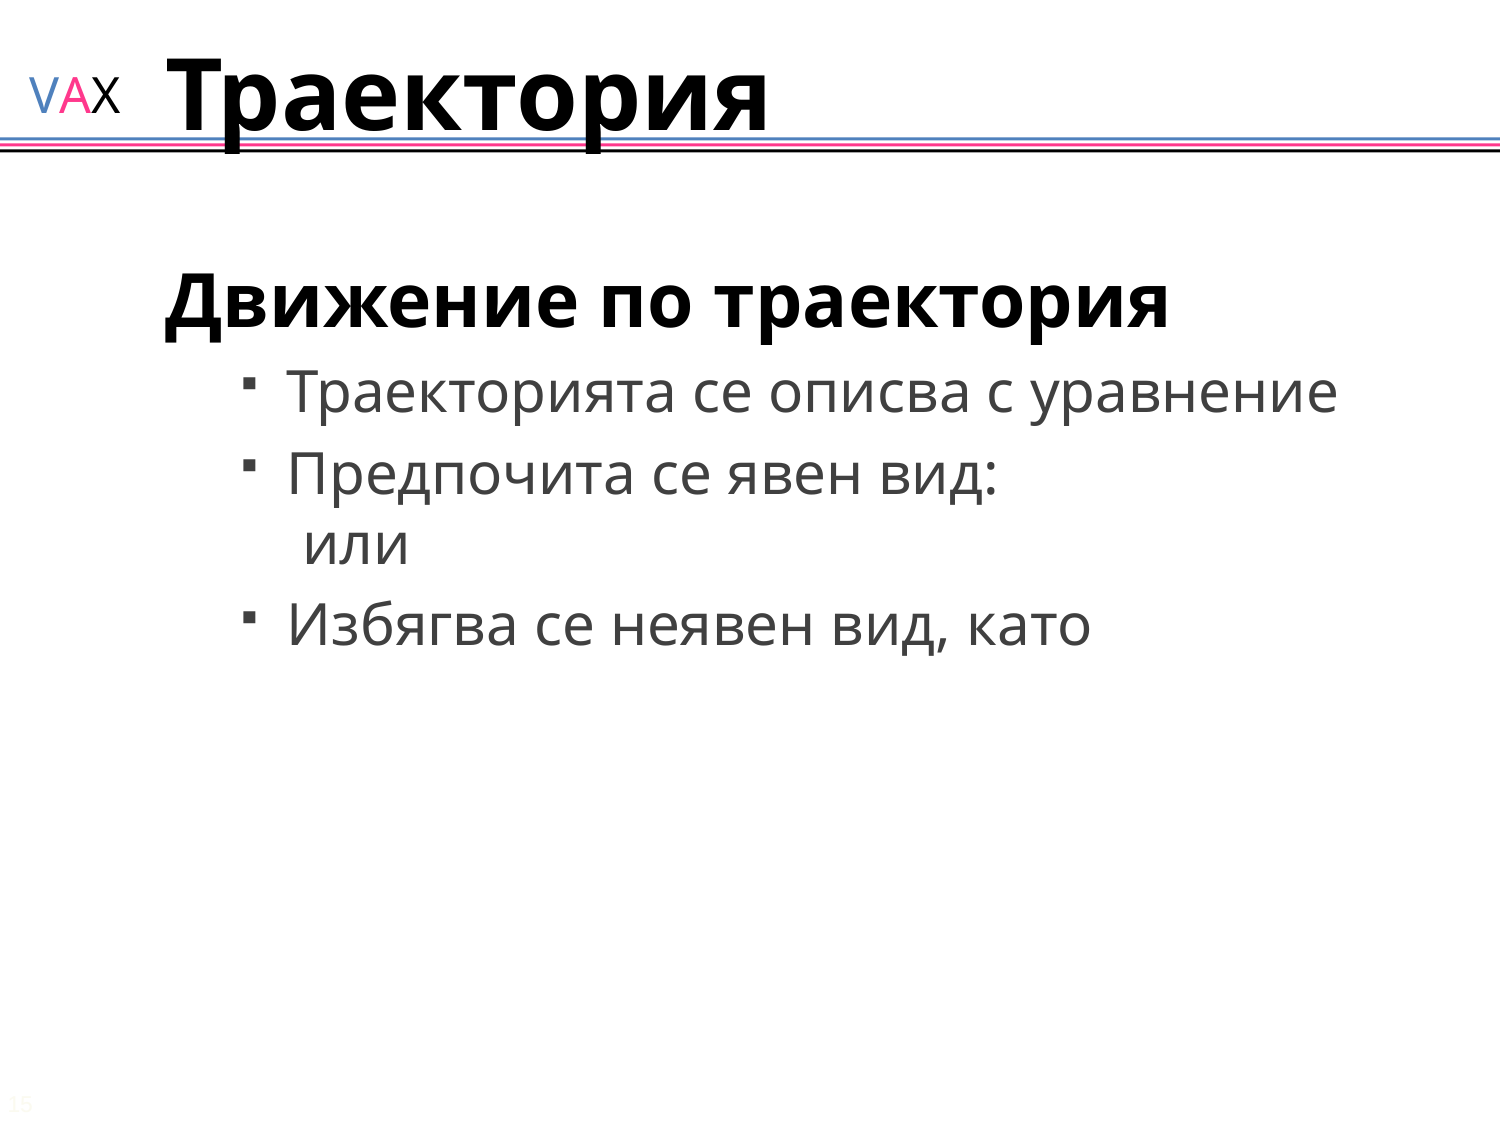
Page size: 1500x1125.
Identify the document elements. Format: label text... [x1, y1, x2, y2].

title Траектория [0, 37, 1500, 144]
